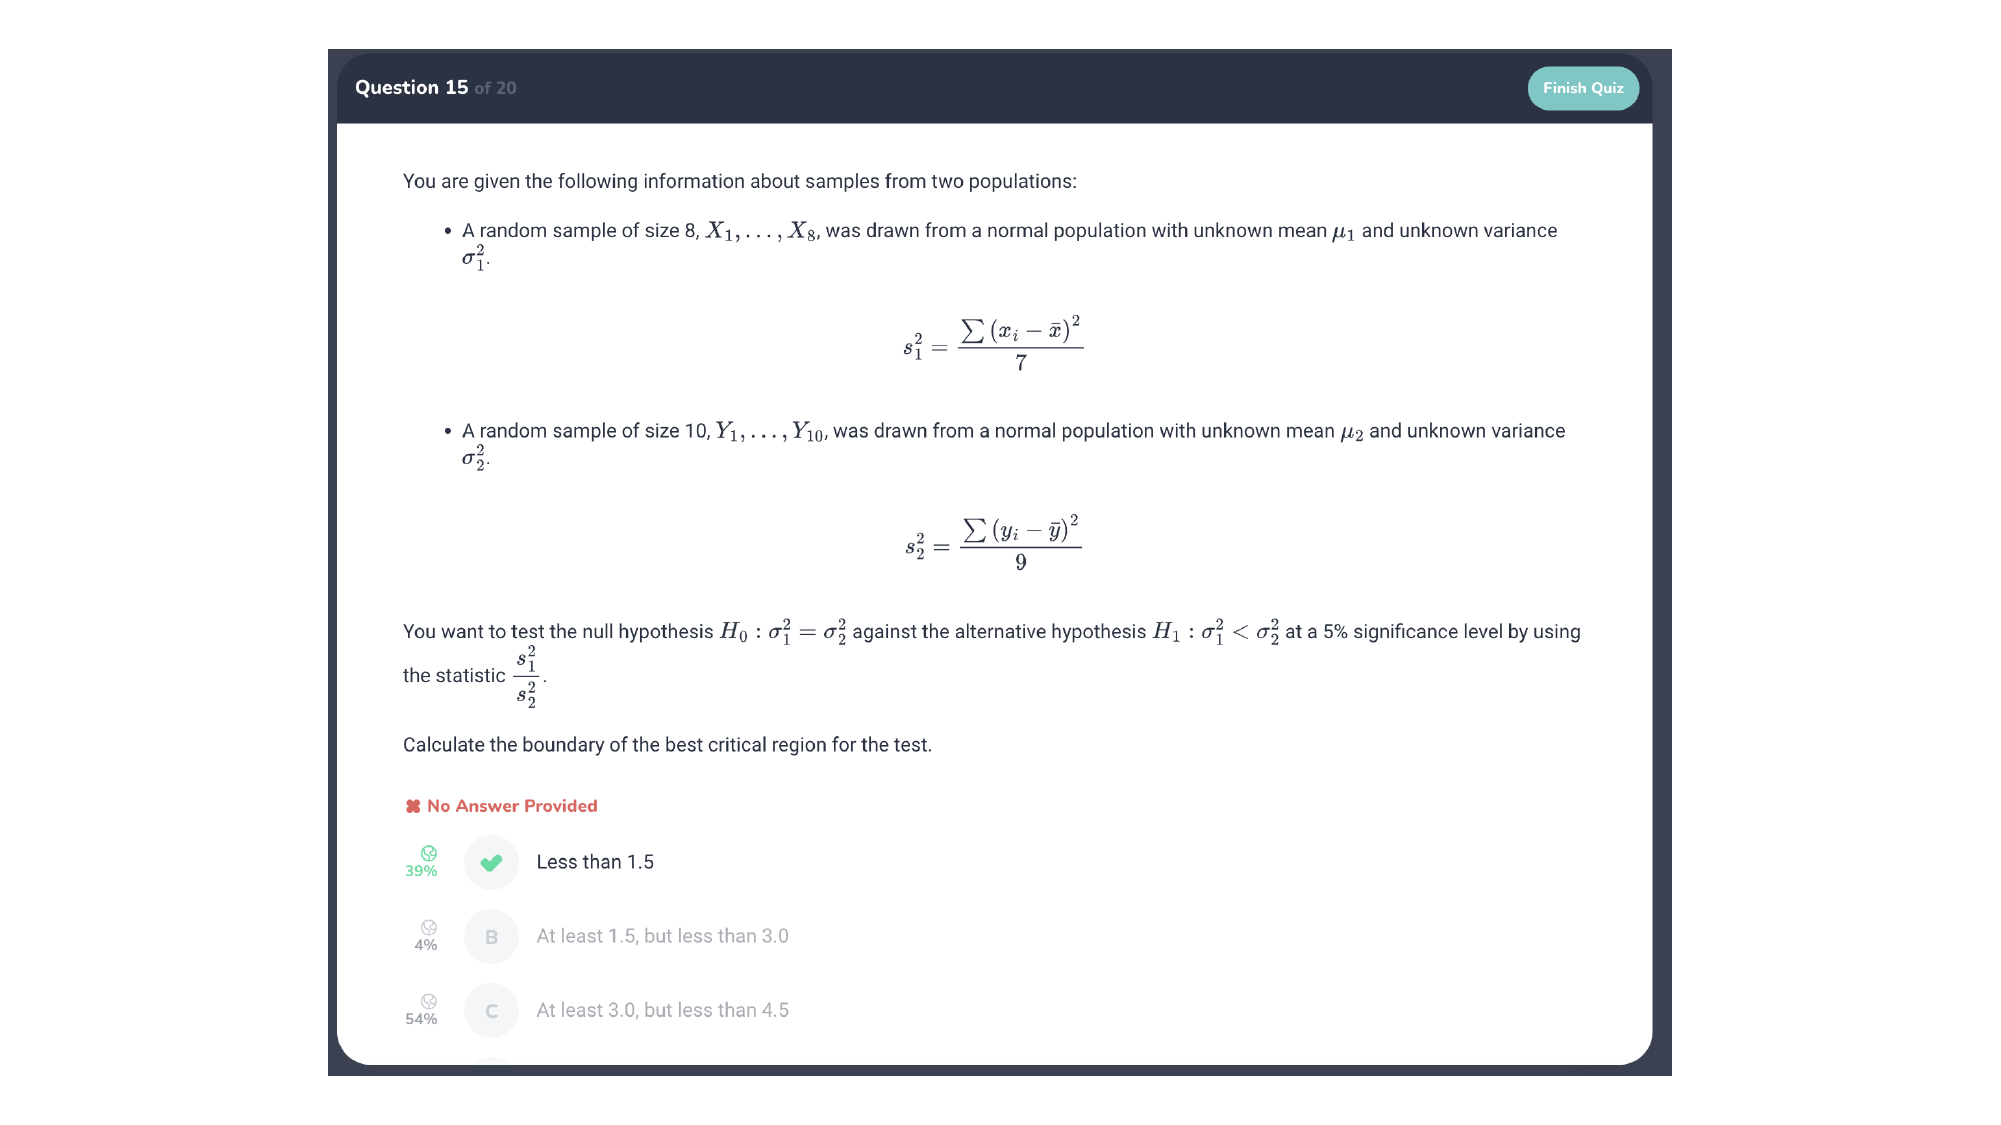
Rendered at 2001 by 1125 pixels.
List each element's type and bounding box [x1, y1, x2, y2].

list [327, 49, 1673, 1076]
